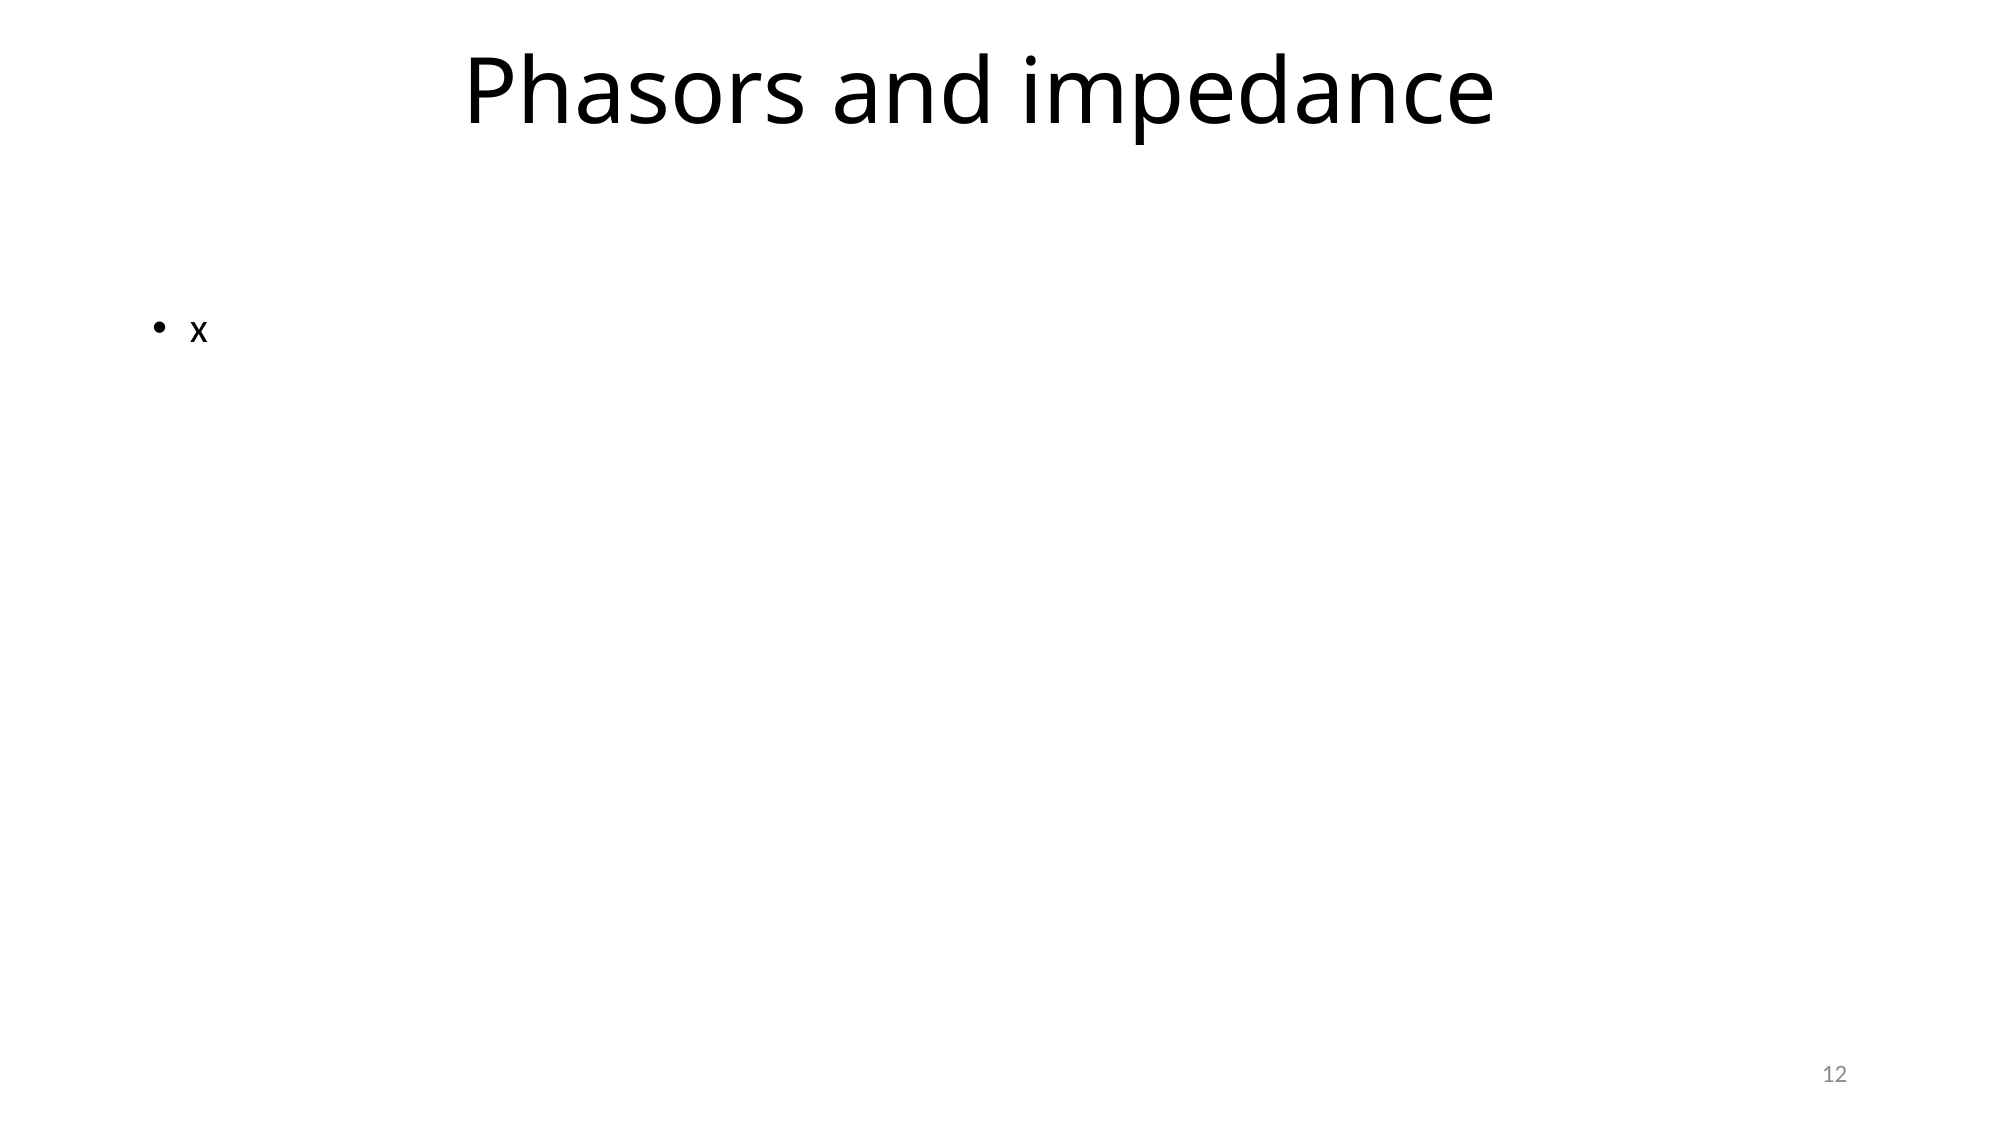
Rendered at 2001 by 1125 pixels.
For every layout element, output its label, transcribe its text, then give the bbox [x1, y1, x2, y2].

slide_number 12 [1412, 1042, 1863, 1103]
title Phasors and impedance [117, 22, 1843, 165]
list x [137, 299, 1863, 1014]
